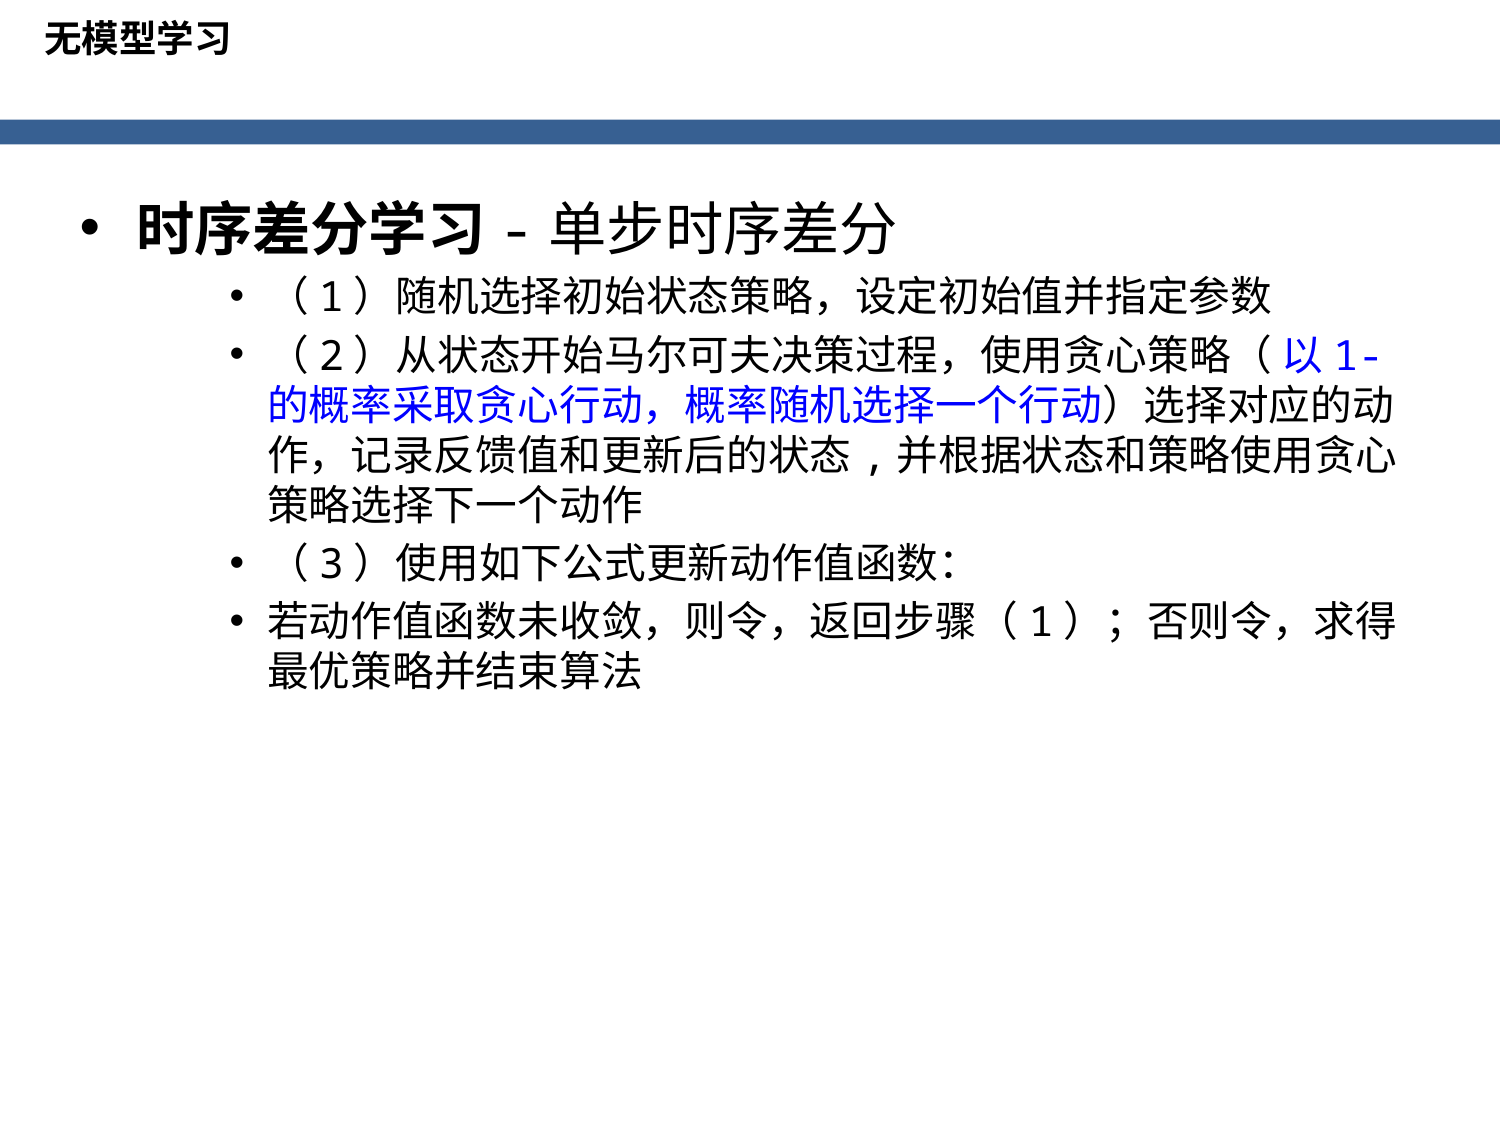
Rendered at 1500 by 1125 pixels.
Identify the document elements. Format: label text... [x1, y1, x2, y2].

title 无模型学习 [29, 7, 1305, 91]
